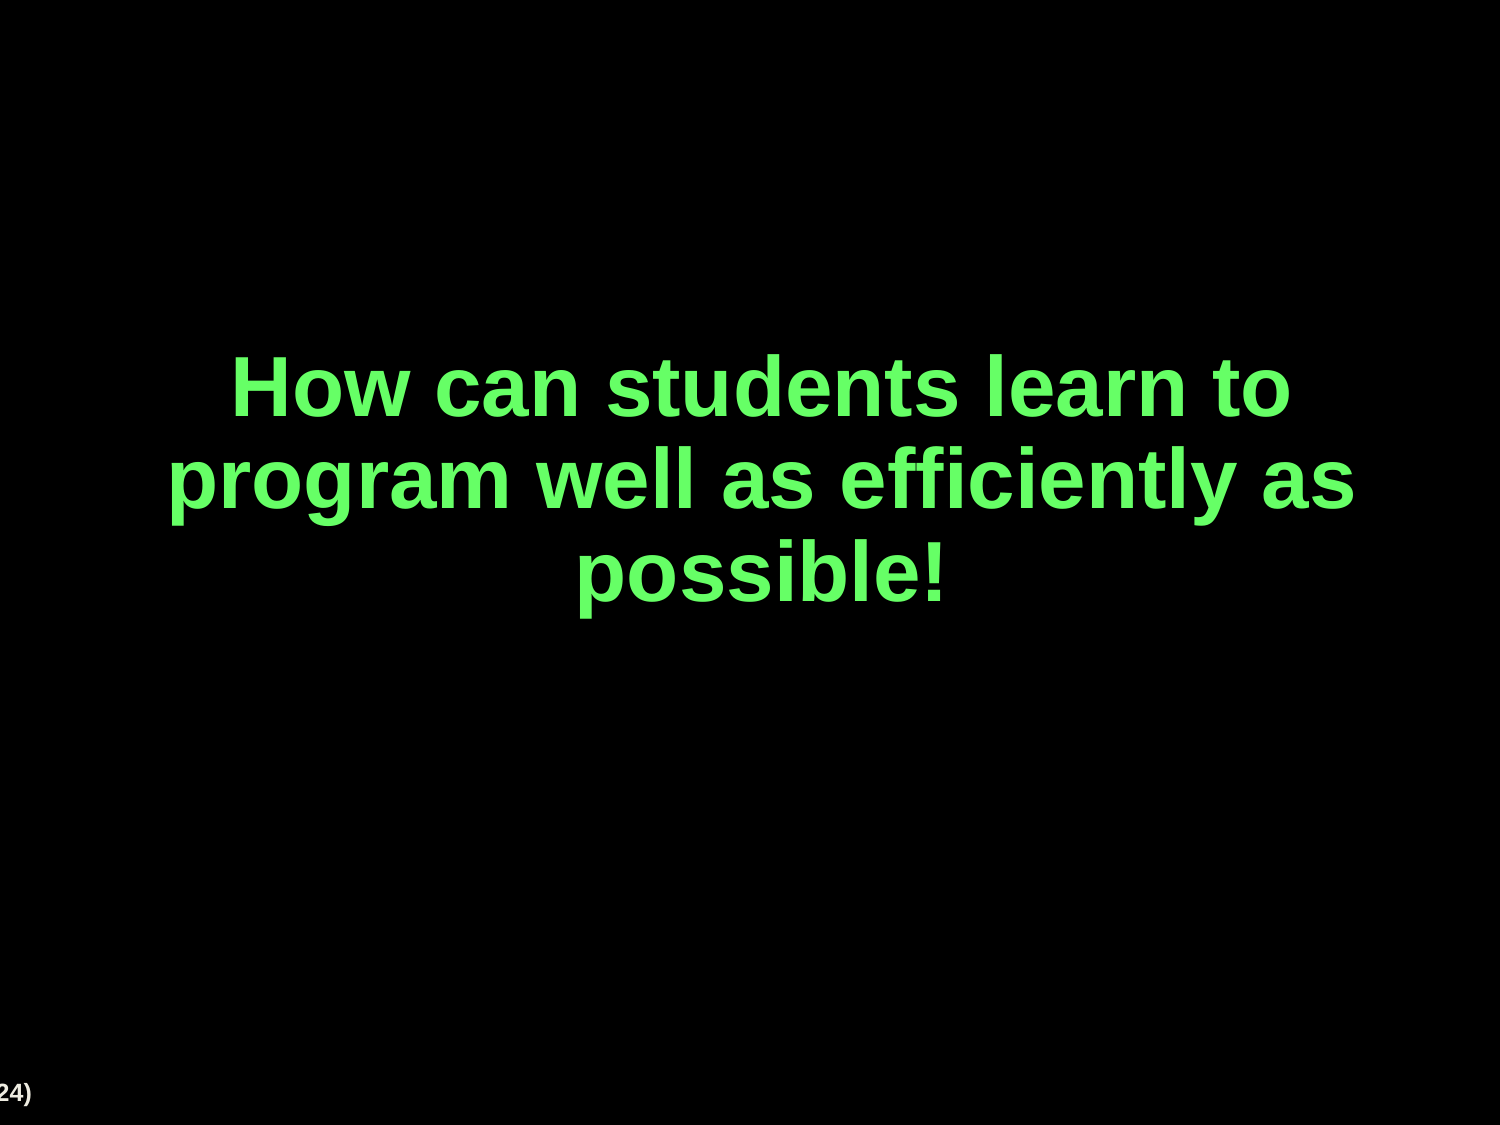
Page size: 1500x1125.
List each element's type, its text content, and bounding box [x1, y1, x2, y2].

title How can students learn to program well as efficiently as possible! [36, 224, 1488, 738]
